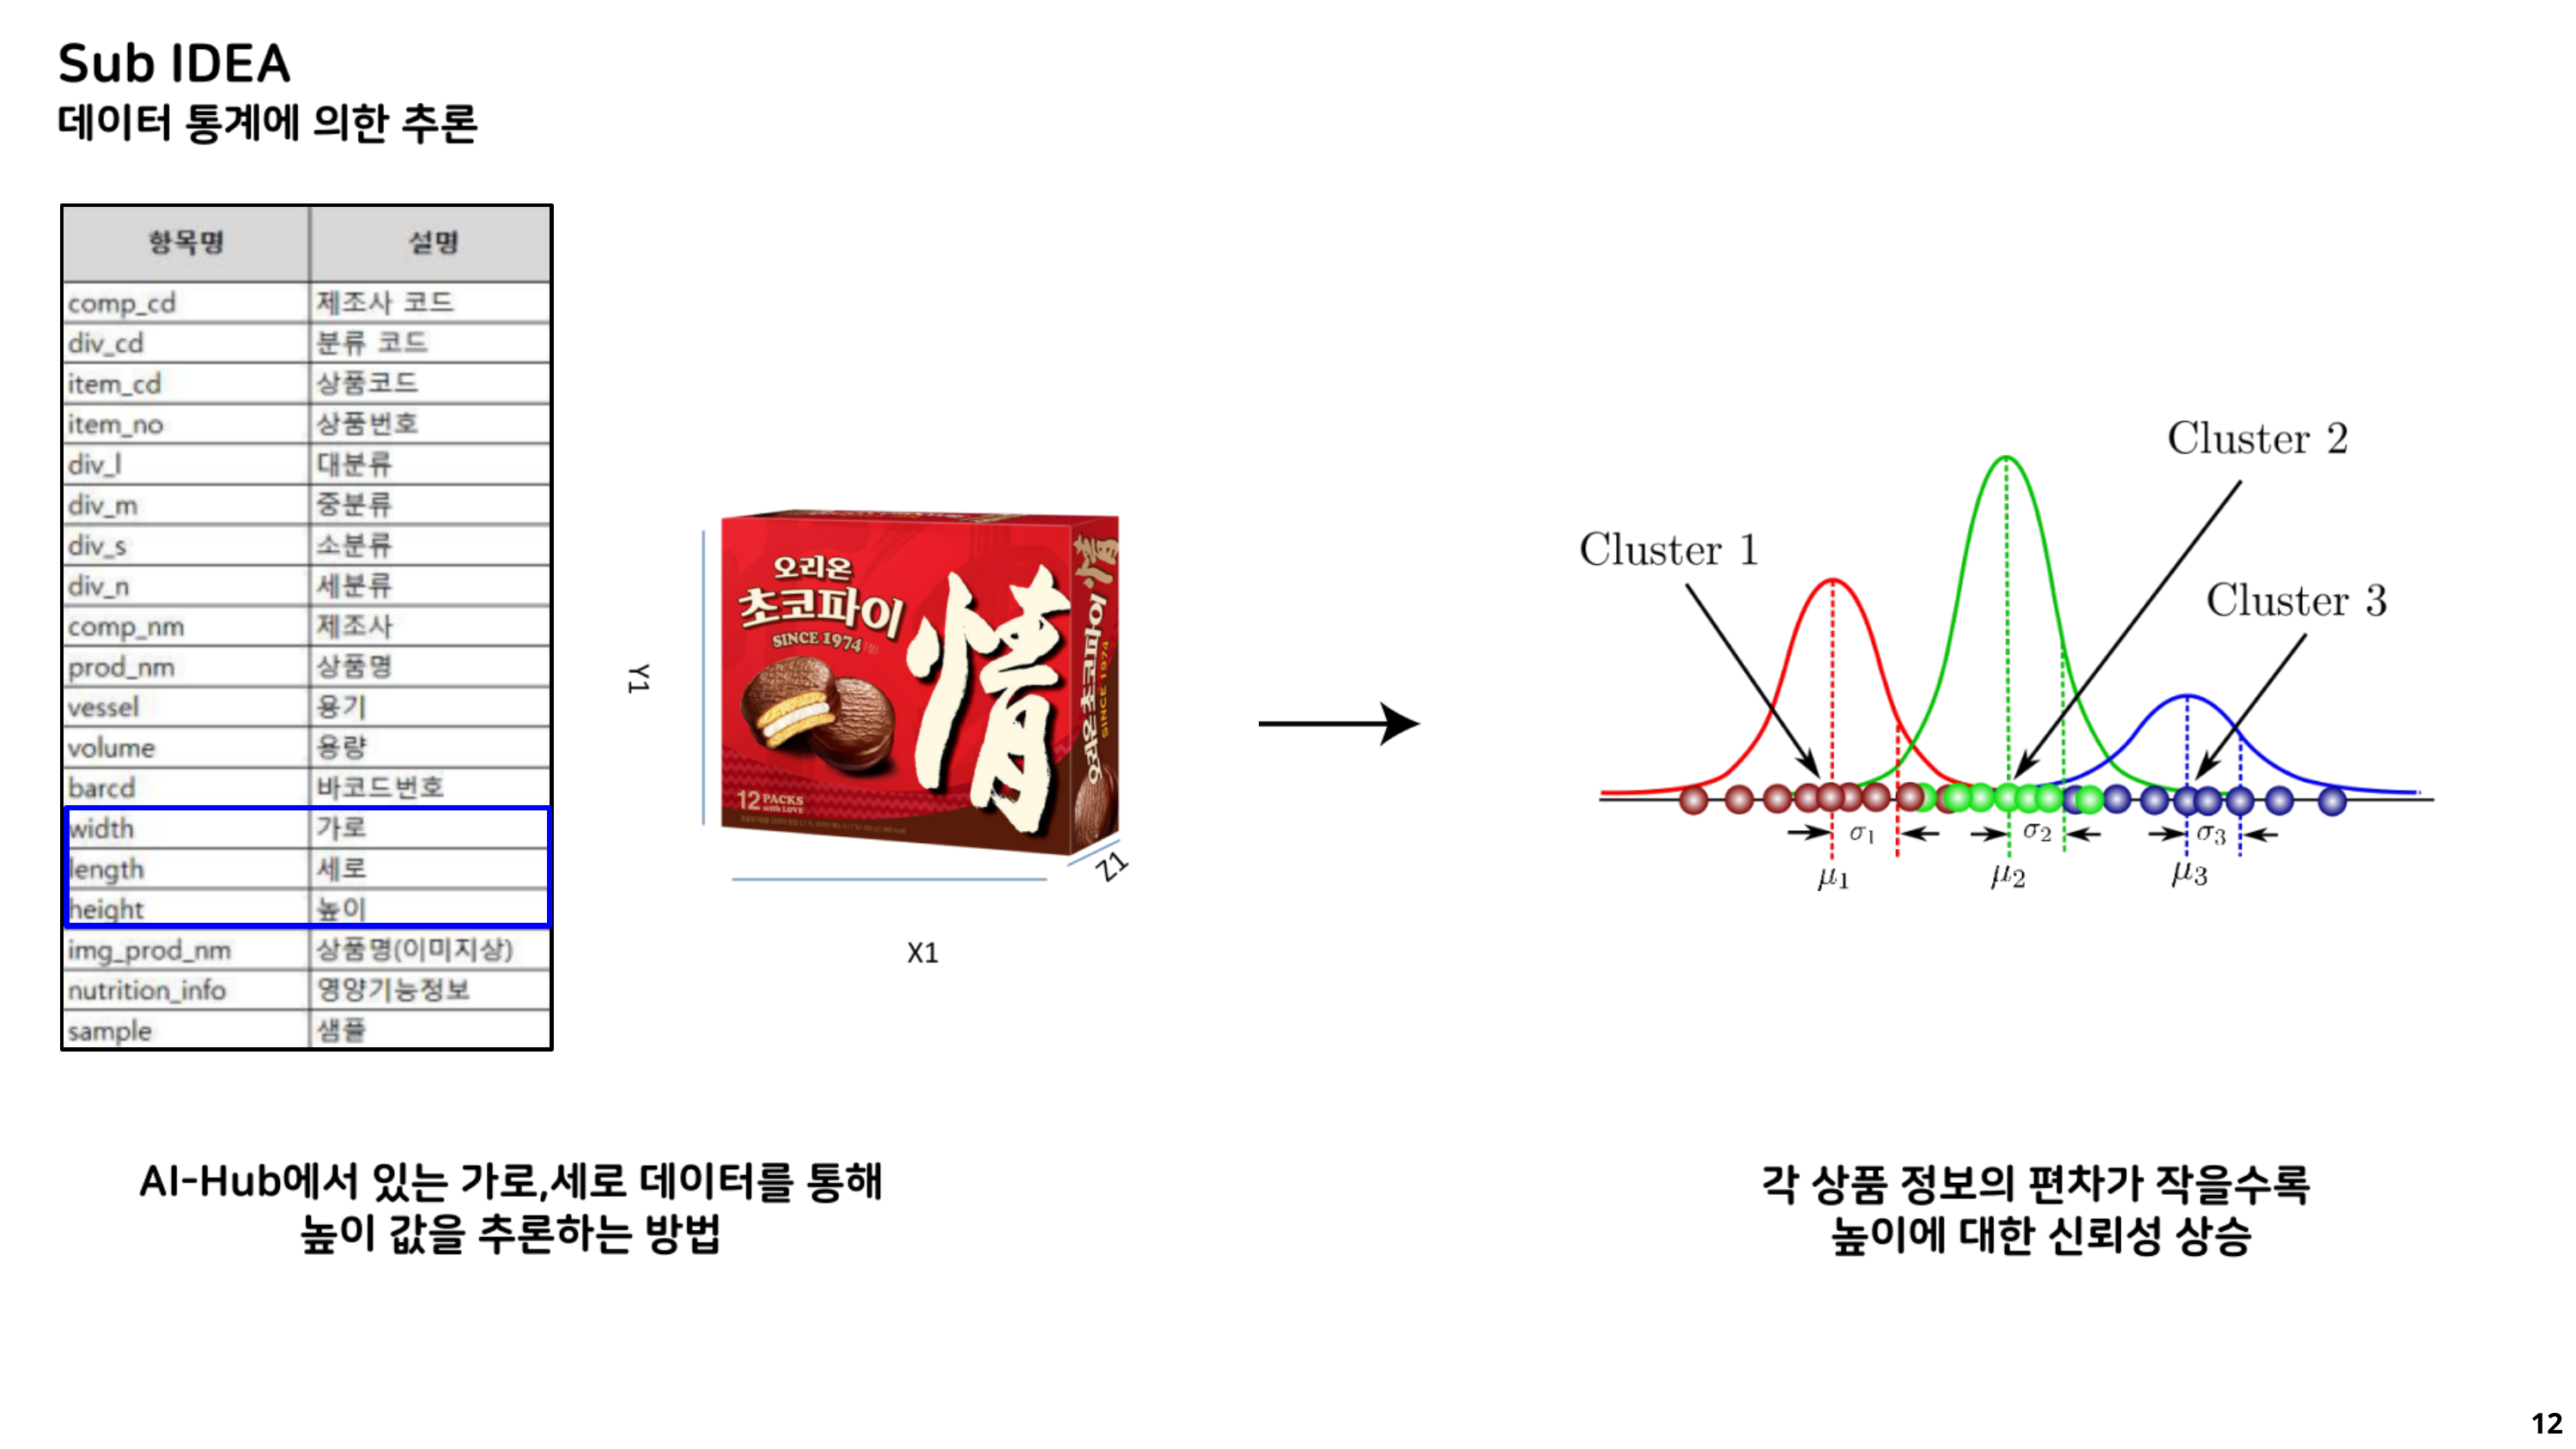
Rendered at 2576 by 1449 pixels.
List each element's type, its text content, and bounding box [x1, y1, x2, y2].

picture [1579, 421, 2437, 892]
picture [129, 1147, 901, 1275]
picture [1259, 700, 1421, 748]
picture [64, 207, 550, 1048]
picture [49, 21, 503, 170]
picture [602, 458, 1173, 991]
text_box 12 [2346, 1391, 2576, 1449]
picture [1536, 1149, 2331, 1277]
